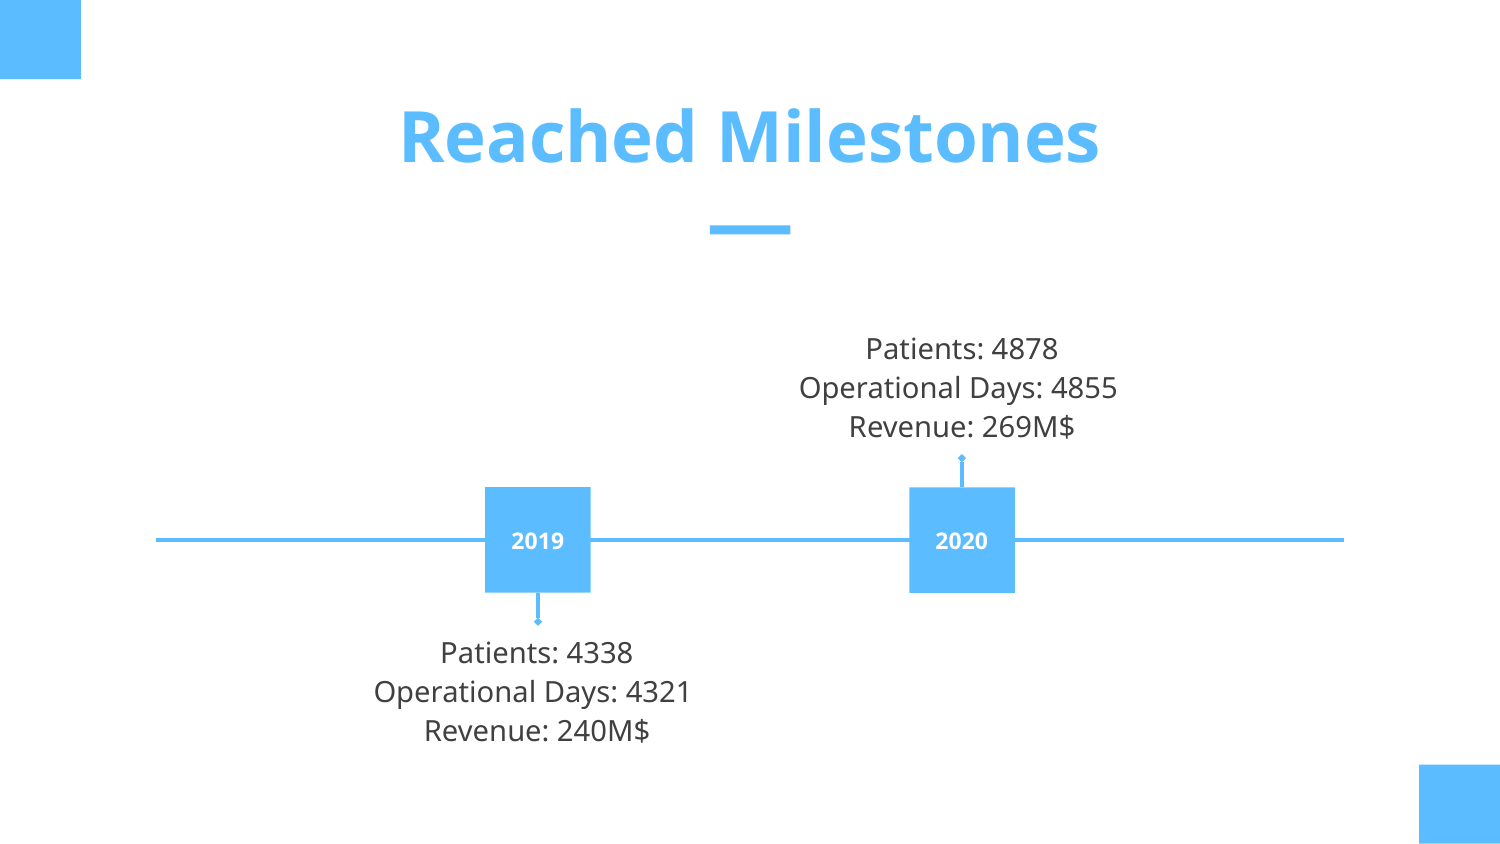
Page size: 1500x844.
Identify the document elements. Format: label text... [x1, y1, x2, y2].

list Patients: 4338 Operational Days: 4321 Revenue: 240M$ [371, 634, 703, 745]
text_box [484, 486, 591, 539]
text_box Patients: 4878 Operational Days: 4855 Revenue: 269M$ [797, 330, 1128, 441]
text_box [908, 457, 1015, 593]
title Reached Milestones [138, 76, 1362, 171]
text_box [709, 225, 791, 235]
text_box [484, 548, 591, 623]
